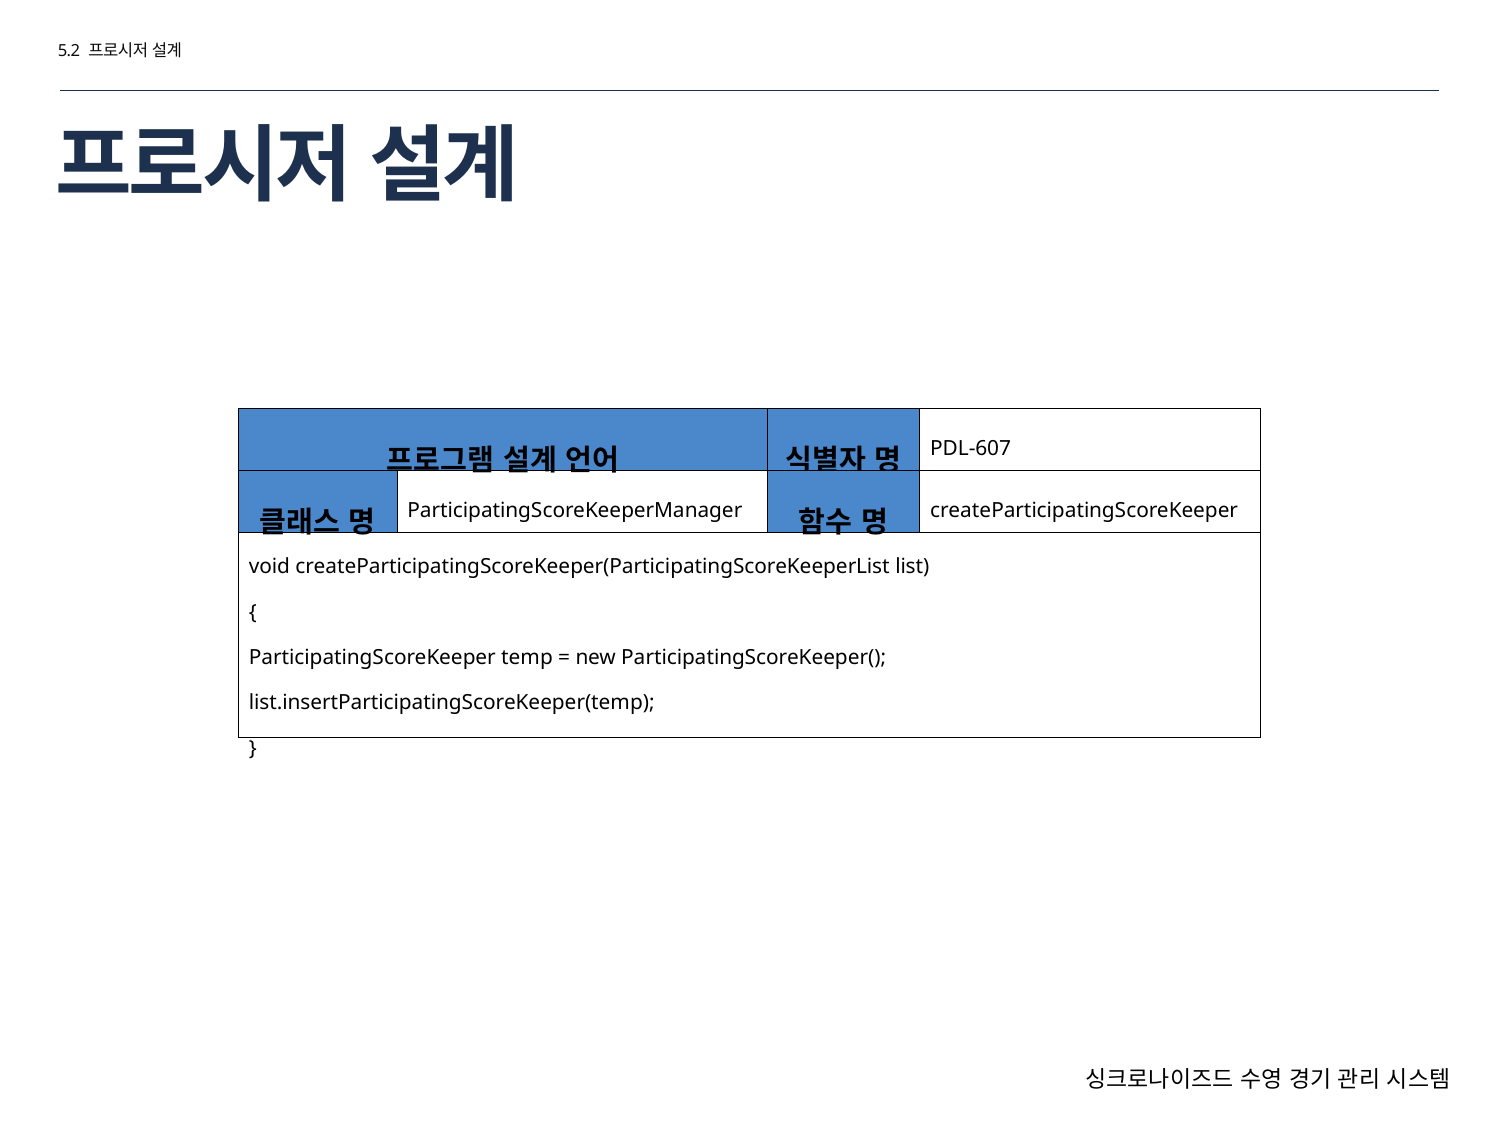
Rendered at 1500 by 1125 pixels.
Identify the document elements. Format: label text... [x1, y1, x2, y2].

table_header 프로그램 설계 언어 [239, 409, 767, 470]
table_cell void createParticipatingScoreKeeper(ParticipatingScoreKeeperList list) { ParticipatingScoreKeeper temp = new ParticipatingScoreKeeper(); list.insertParticipatingScoreKeeper(temp); } [239, 533, 1260, 737]
table_cell 클래스 명 [239, 471, 397, 532]
text_box 싱크로나이즈드 수영 경기 관리 시스템 [1070, 1057, 1500, 1100]
table_cell createParticipatingScoreKeeper [920, 471, 1260, 532]
table_header PDL-607 [920, 409, 1260, 470]
table_cell ParticipatingScoreKeeperManager [398, 471, 767, 532]
table_cell 함수 명 [768, 471, 919, 532]
title 프로시저 설계 [40, 90, 1433, 231]
text_box 5.2 프로시저 설계 [43, 31, 303, 67]
table_header 식별자 명 [768, 409, 919, 470]
